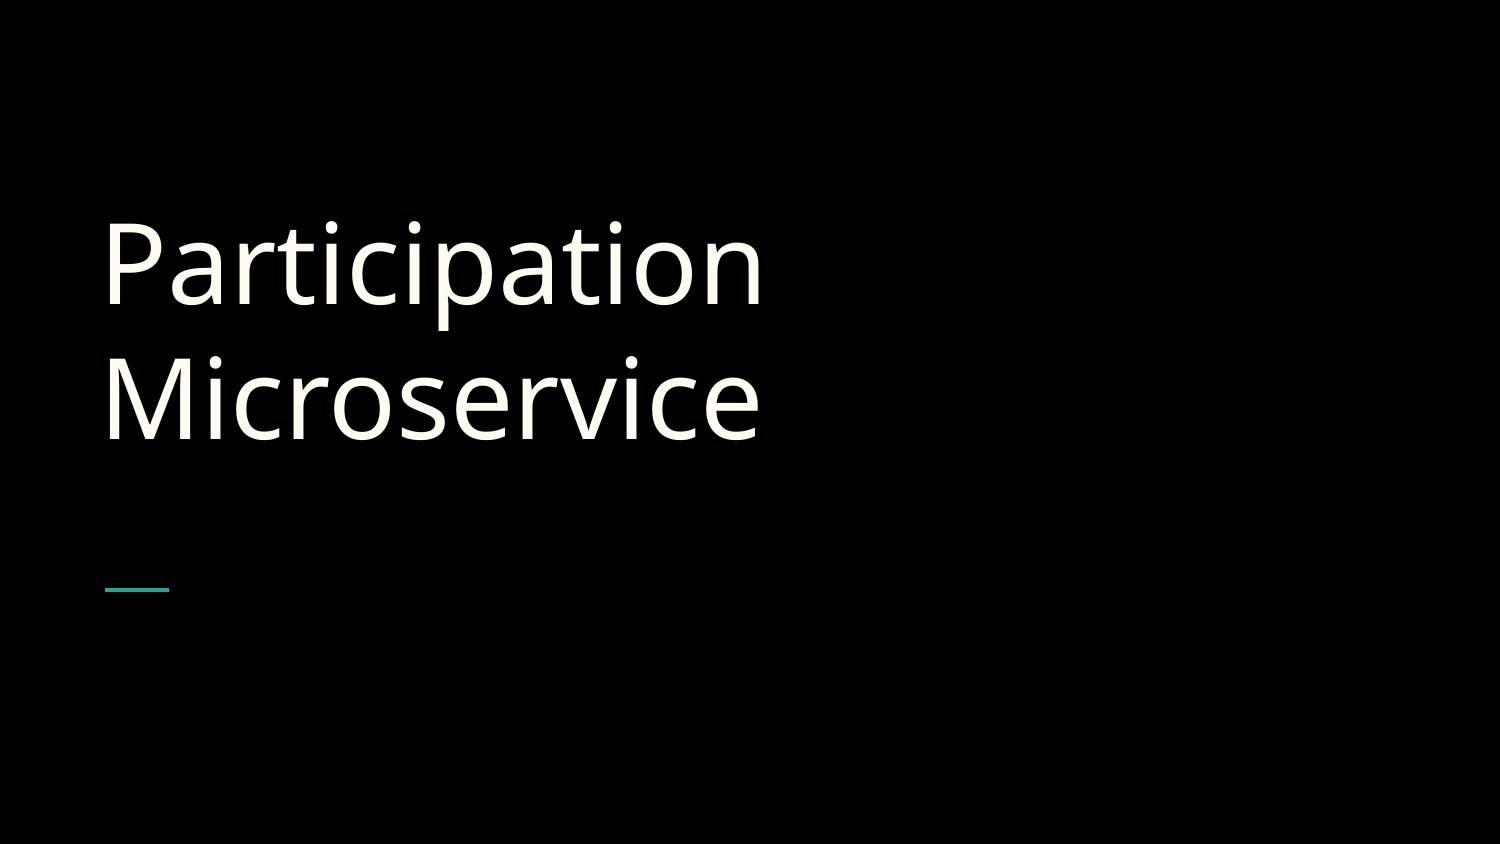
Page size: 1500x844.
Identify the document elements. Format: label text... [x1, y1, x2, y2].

title Participation Microservice [84, 177, 1416, 478]
